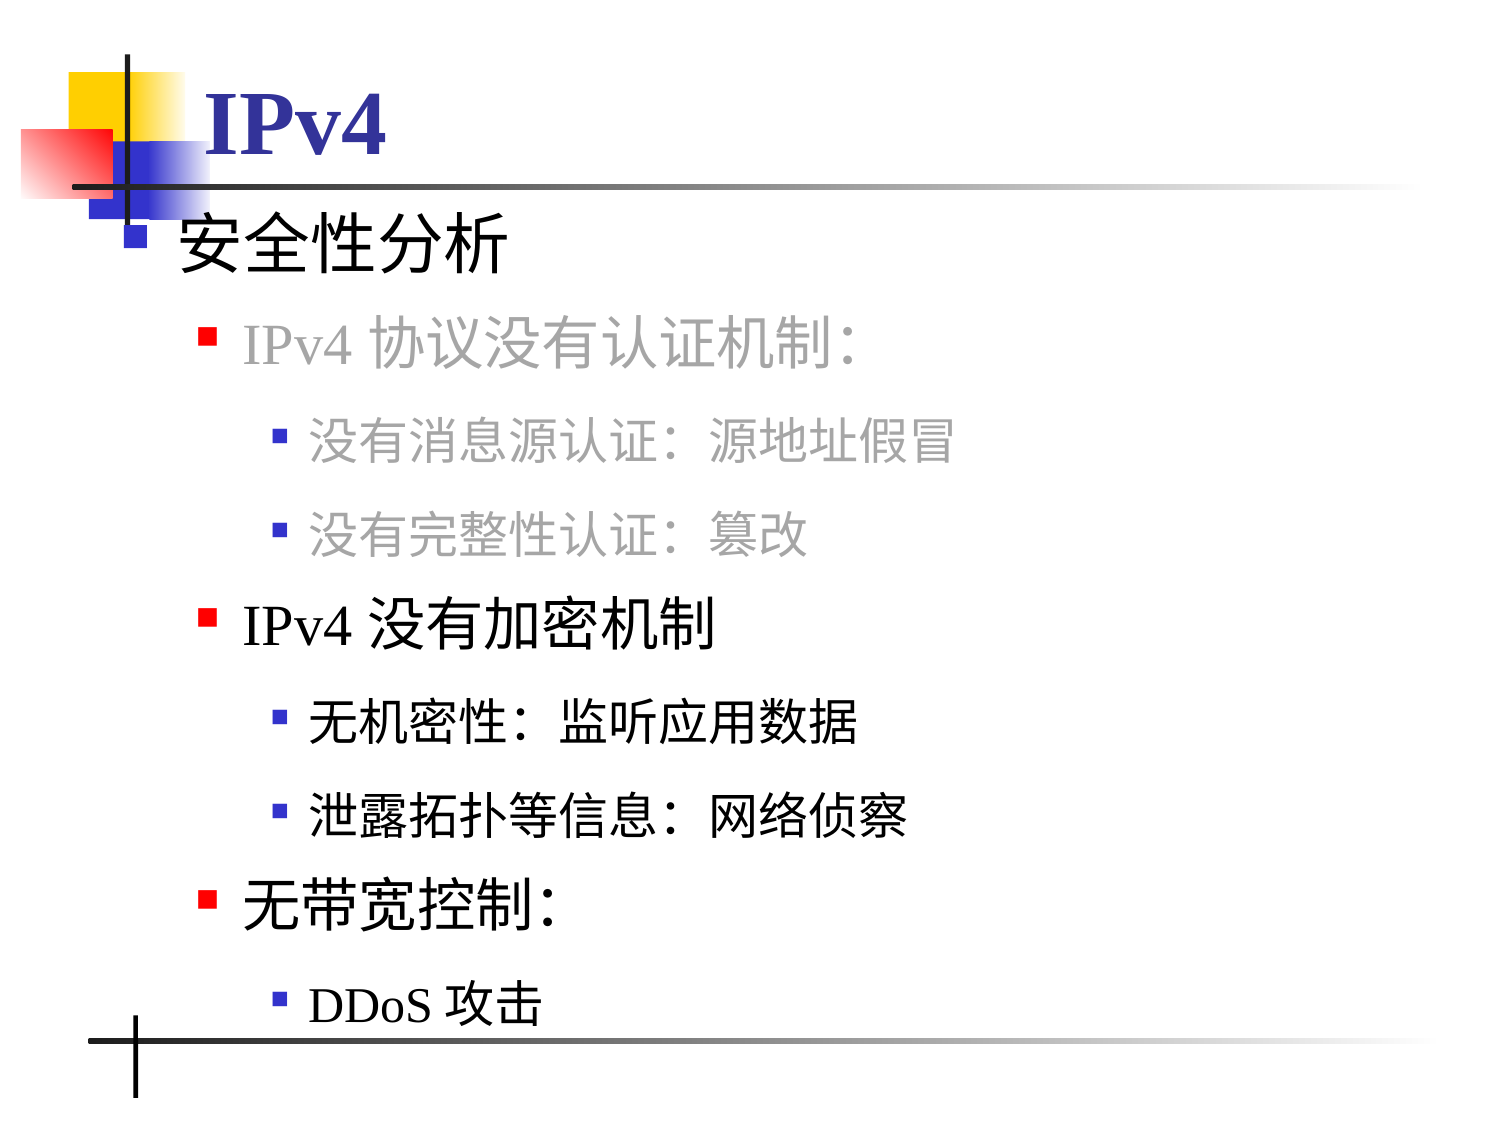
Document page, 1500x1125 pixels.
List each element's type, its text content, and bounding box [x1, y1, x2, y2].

list 安全性分析 IPv4协议没有认证机制： 没有消息源认证：源地址假冒 没有完整性认证：篡改 IPv4没有加密机制 无机密性：监听应用数据 泄露拓扑等信息：网络侦察 无带宽控制： DDoS攻击 [105, 180, 1381, 1046]
title IPv4 [188, 23, 1468, 181]
